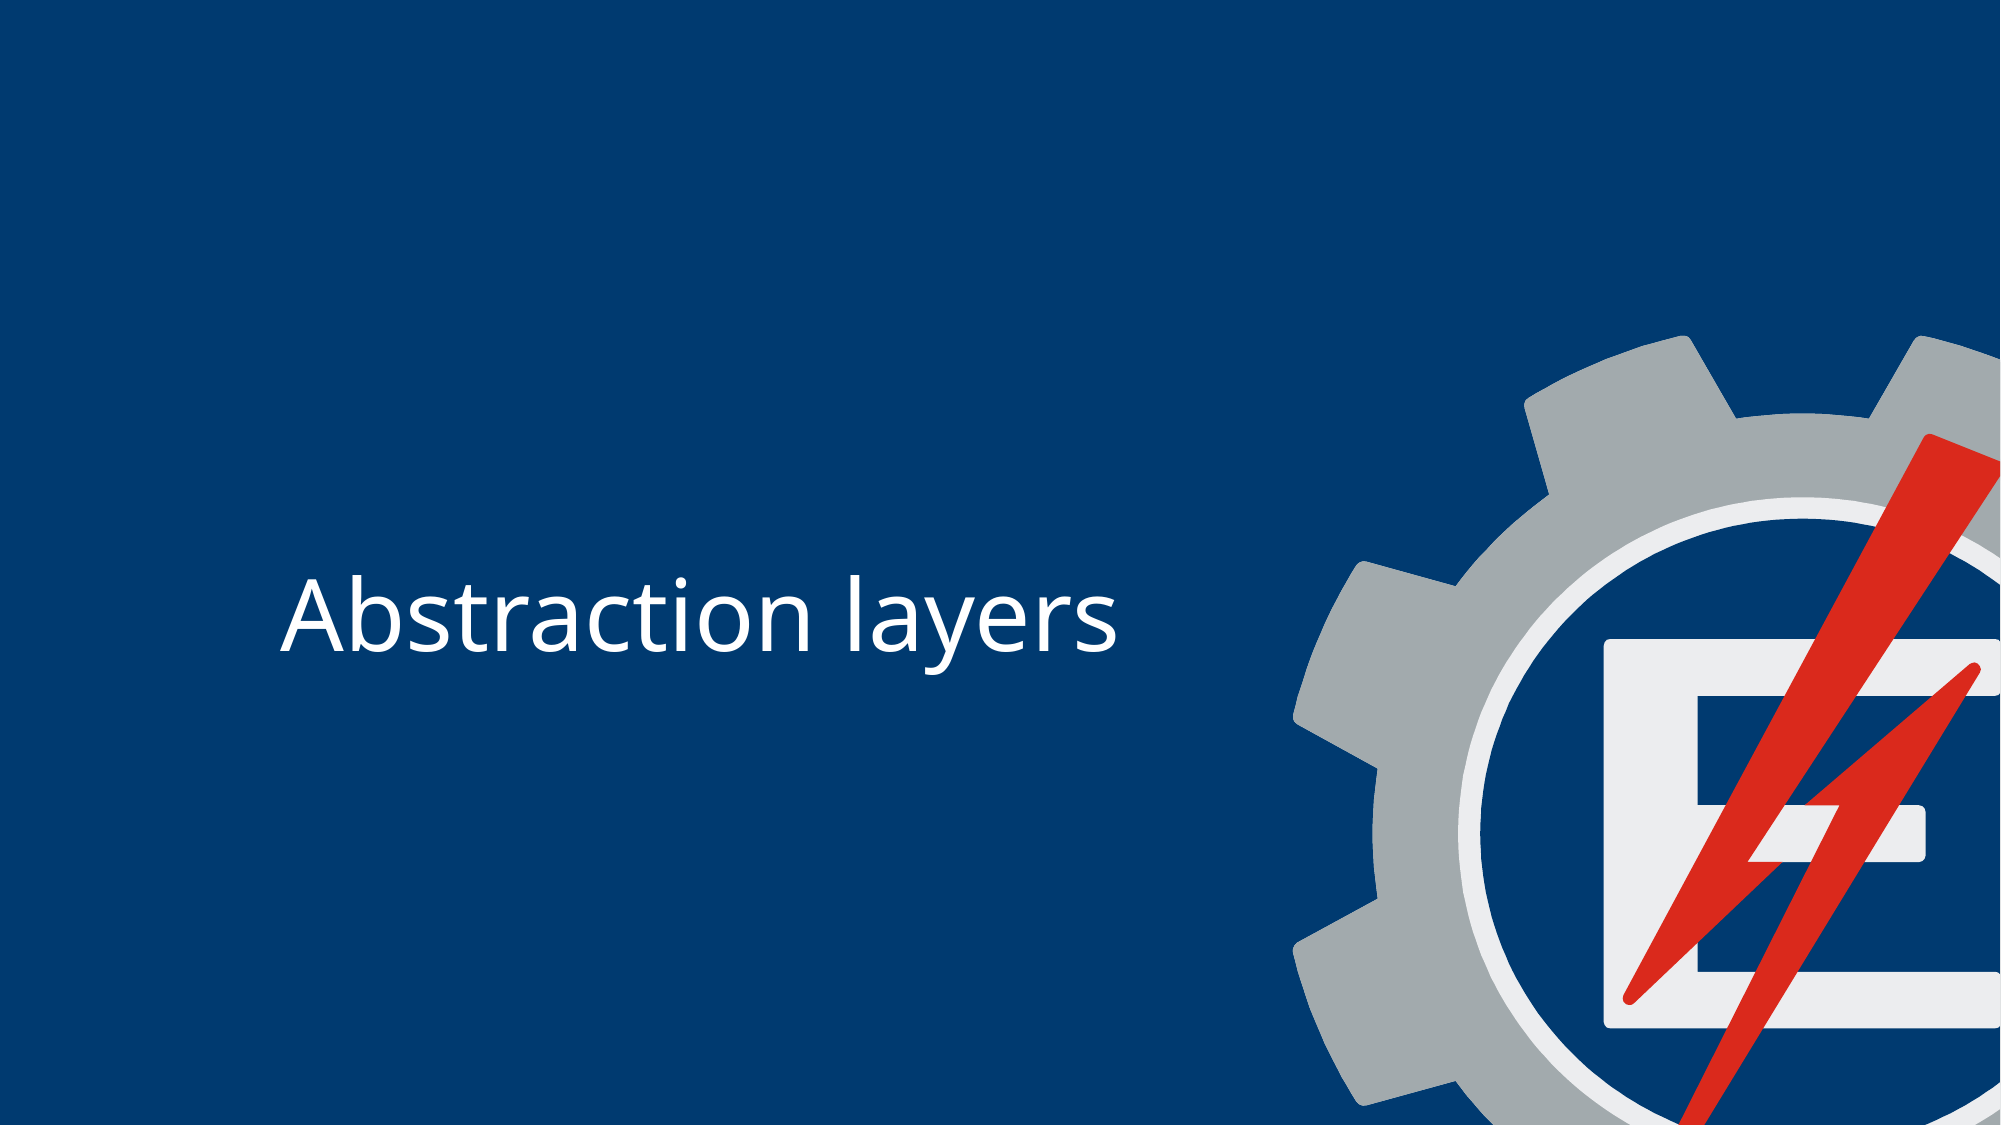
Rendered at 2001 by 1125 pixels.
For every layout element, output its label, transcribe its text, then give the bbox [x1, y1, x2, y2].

title Abstraction layers [137, 172, 1265, 681]
